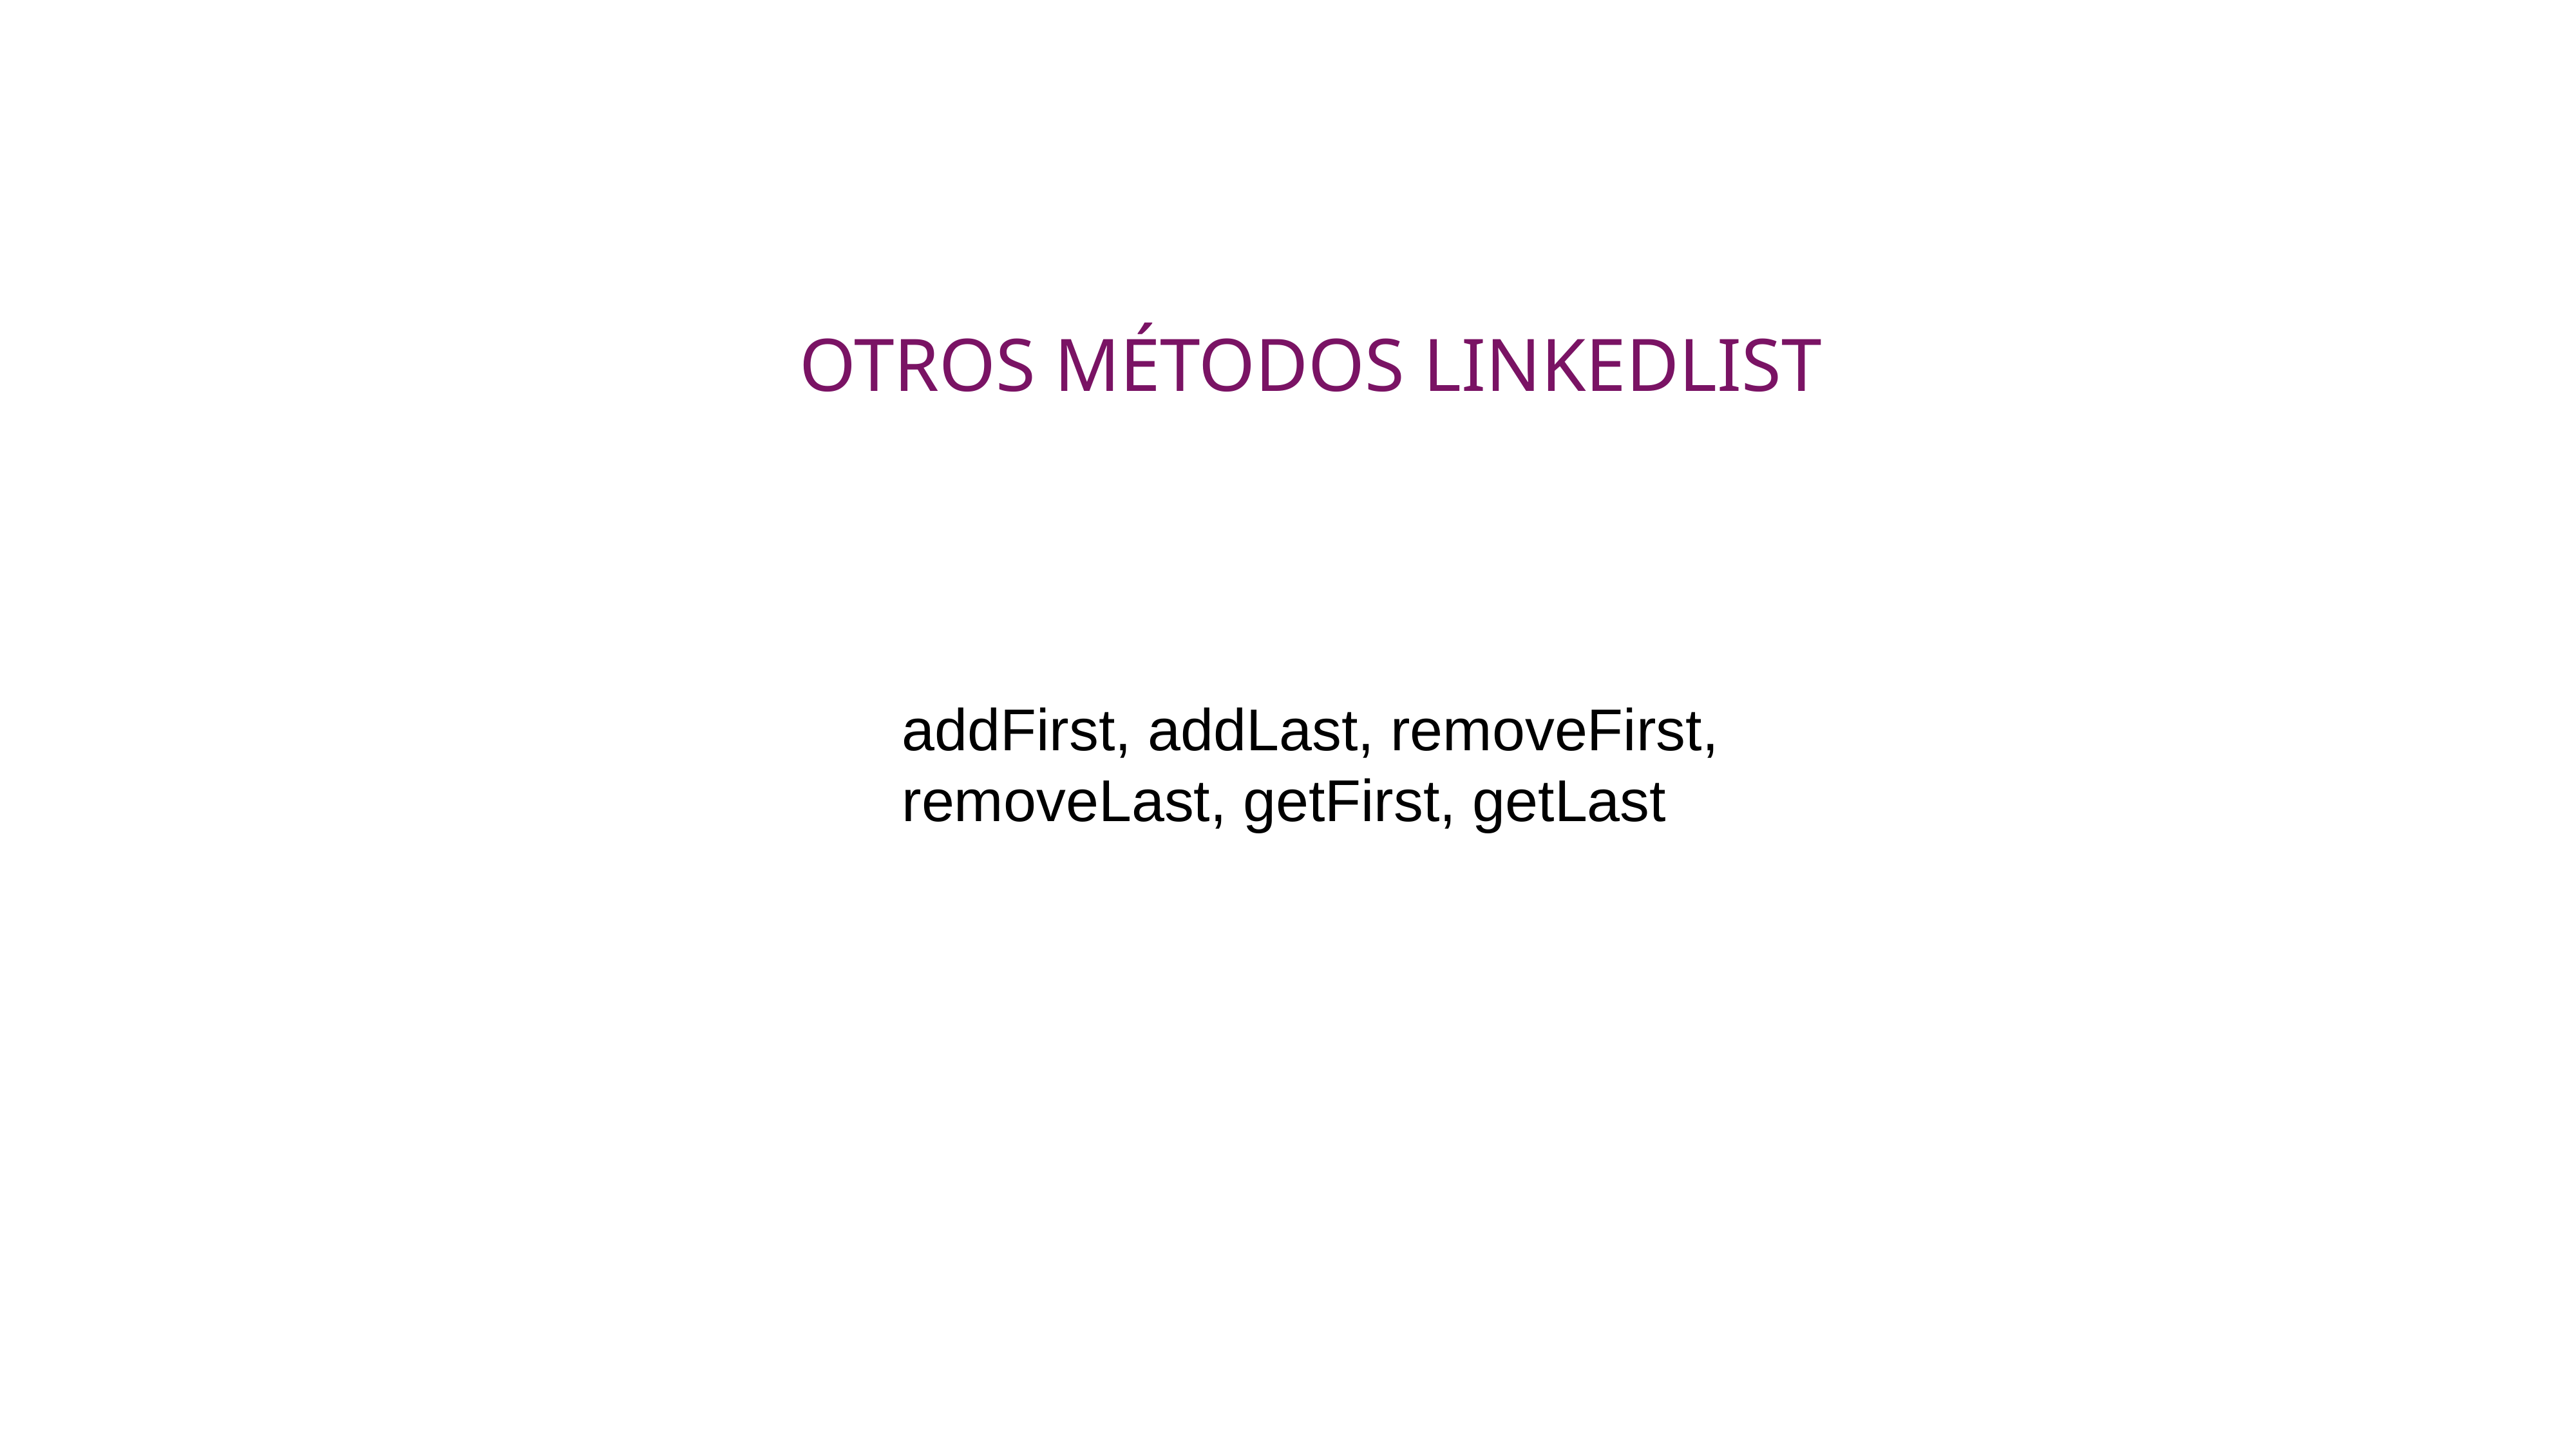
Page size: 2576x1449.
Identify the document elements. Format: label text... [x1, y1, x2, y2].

text_box OTROS MÉTODOS LINKEDLIST [550, 231, 2072, 605]
text_box addFirst, addLast, removeFirst, removeLast, getFirst, getLast [892, 687, 1925, 838]
